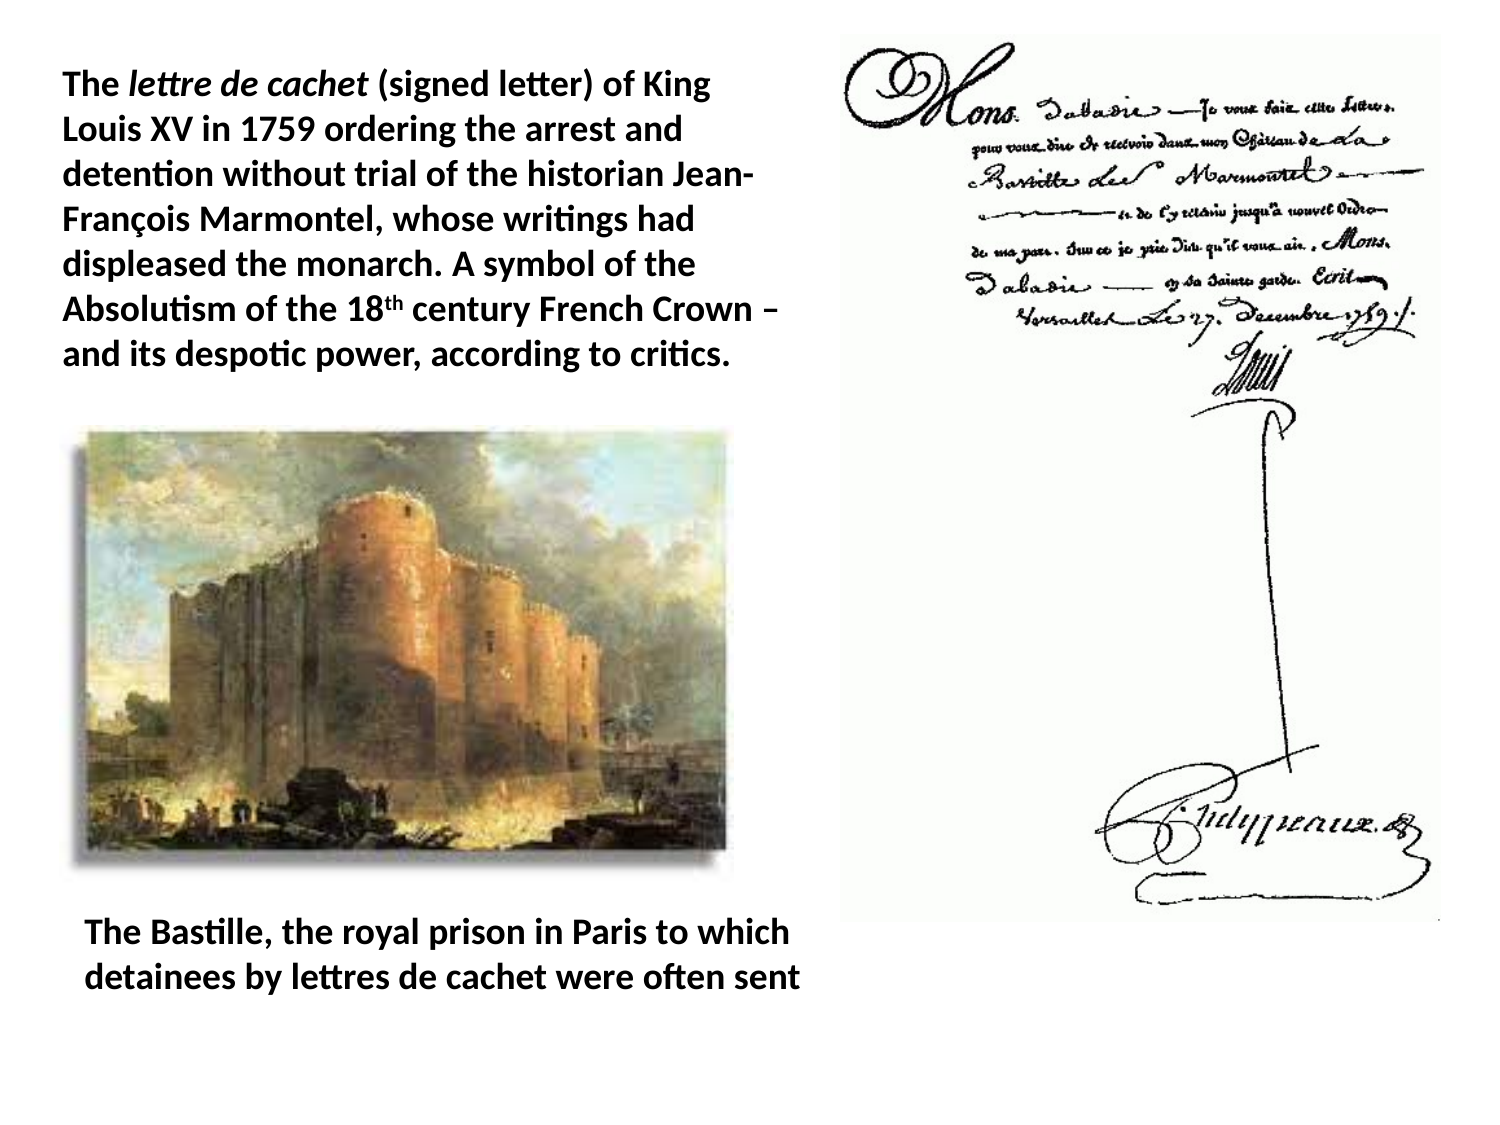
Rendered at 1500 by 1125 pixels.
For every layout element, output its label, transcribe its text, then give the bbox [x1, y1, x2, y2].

text_box The Bastille, the royal prison in Paris to which detainees by lettres de cachet were often sent [69, 899, 819, 1005]
picture [59, 425, 734, 885]
picture [840, 34, 1441, 922]
text_box The lettre de cachet (signed letter) of King Louis XV in 1759 ordering the arrest and detention without trial of the historian Jean-François Marmontel, whose writings had displeased the monarch. A symbol of the Absolutism of the 18th century French Crown – and its despotic power, according to critics. [47, 51, 797, 382]
